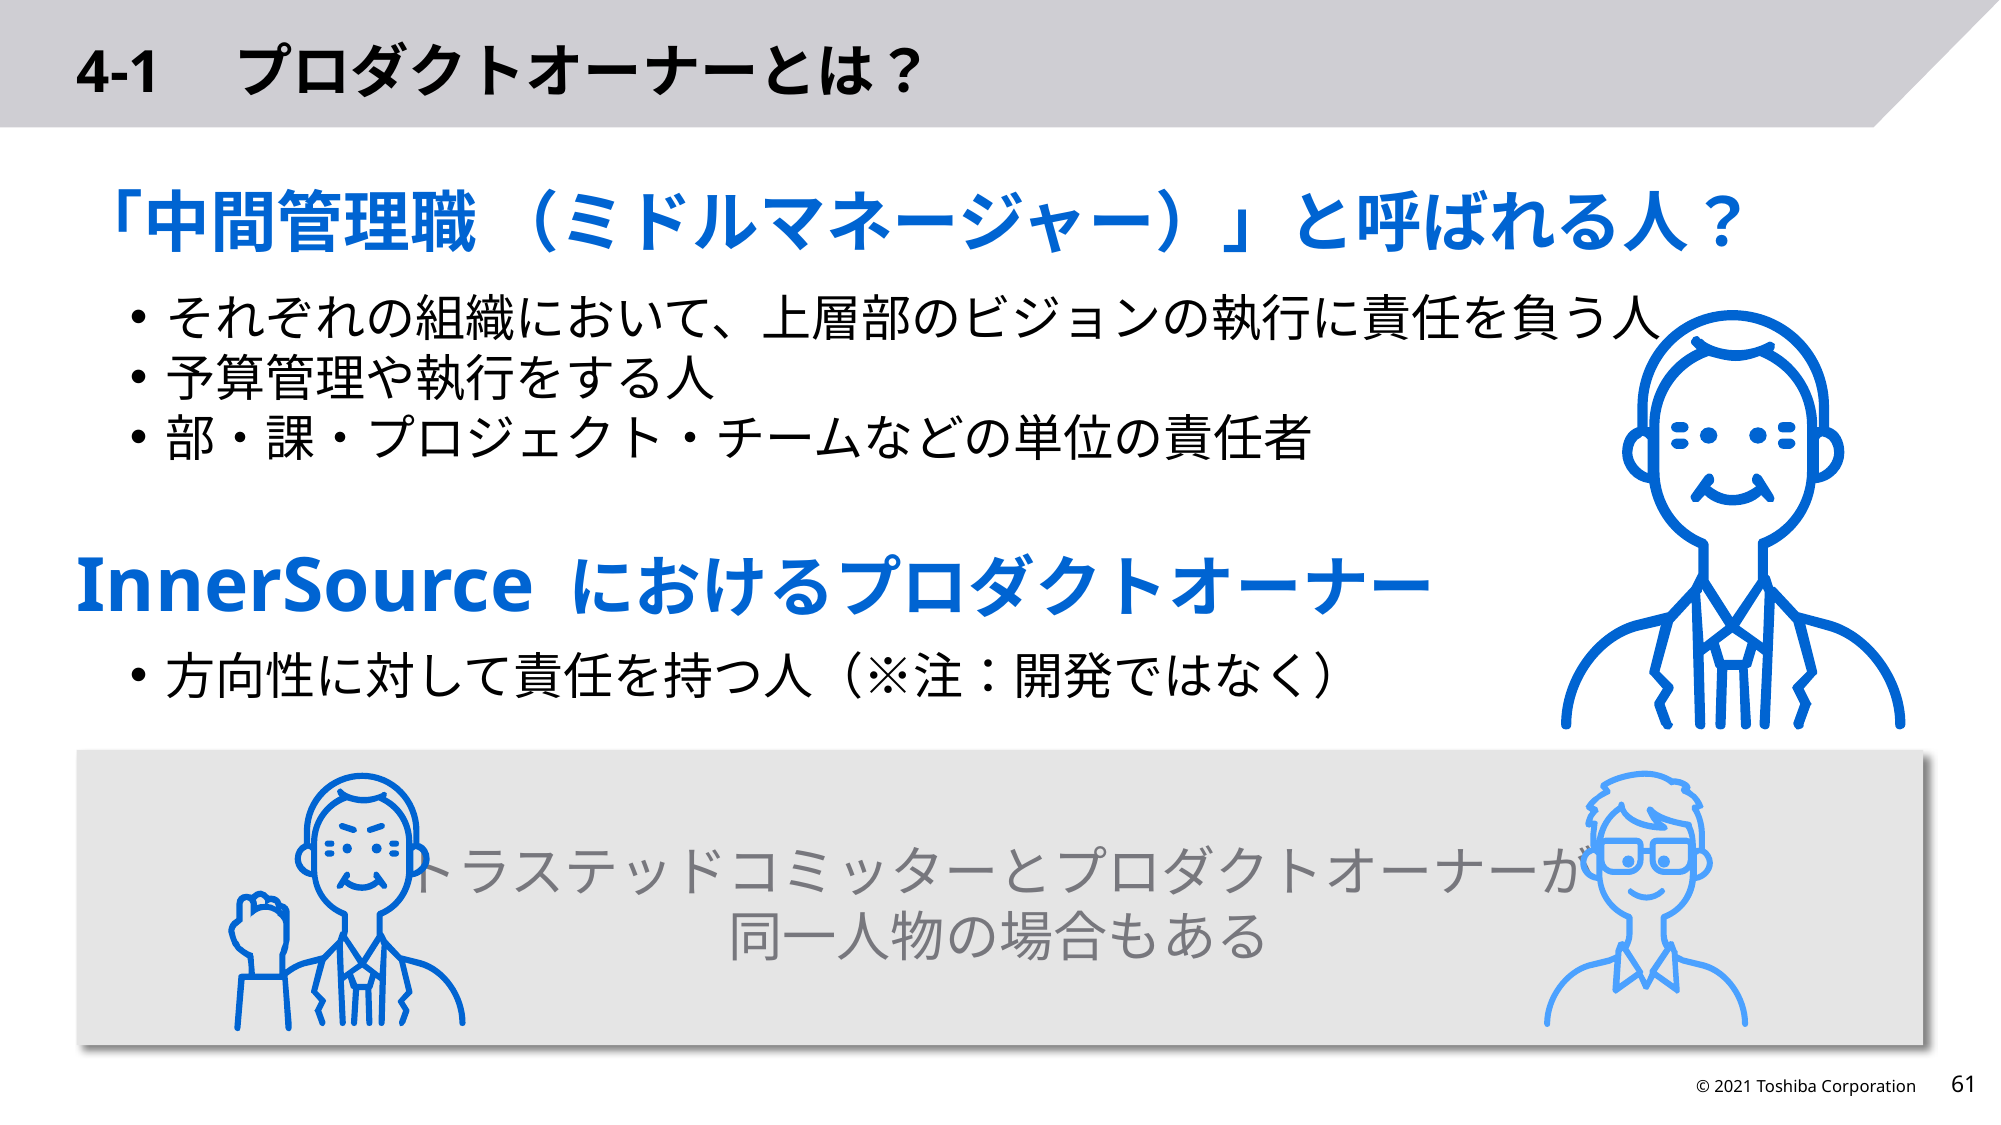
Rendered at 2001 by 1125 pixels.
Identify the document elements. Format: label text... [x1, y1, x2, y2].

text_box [1561, 310, 1906, 730]
text_box それぞれの組織において、上層部のビジョンの執行に責任を負う人 予算管理や執行をする人 部・課・プロジェクト・チームなどの単位の責任者 [76, 273, 1672, 480]
title 4-1 プロダクトオーナーとは？ [0, 0, 1877, 123]
text_box 方向性に対して責任を持つ人（※注：開発ではなく） [76, 641, 1435, 707]
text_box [76, 749, 1924, 1046]
text_box 「中間管理職 （ミドルマネージャー）」と呼ばれる人？ [76, 178, 1554, 262]
text_box InnerSource におけるプロダクトオーナー [76, 540, 1317, 624]
